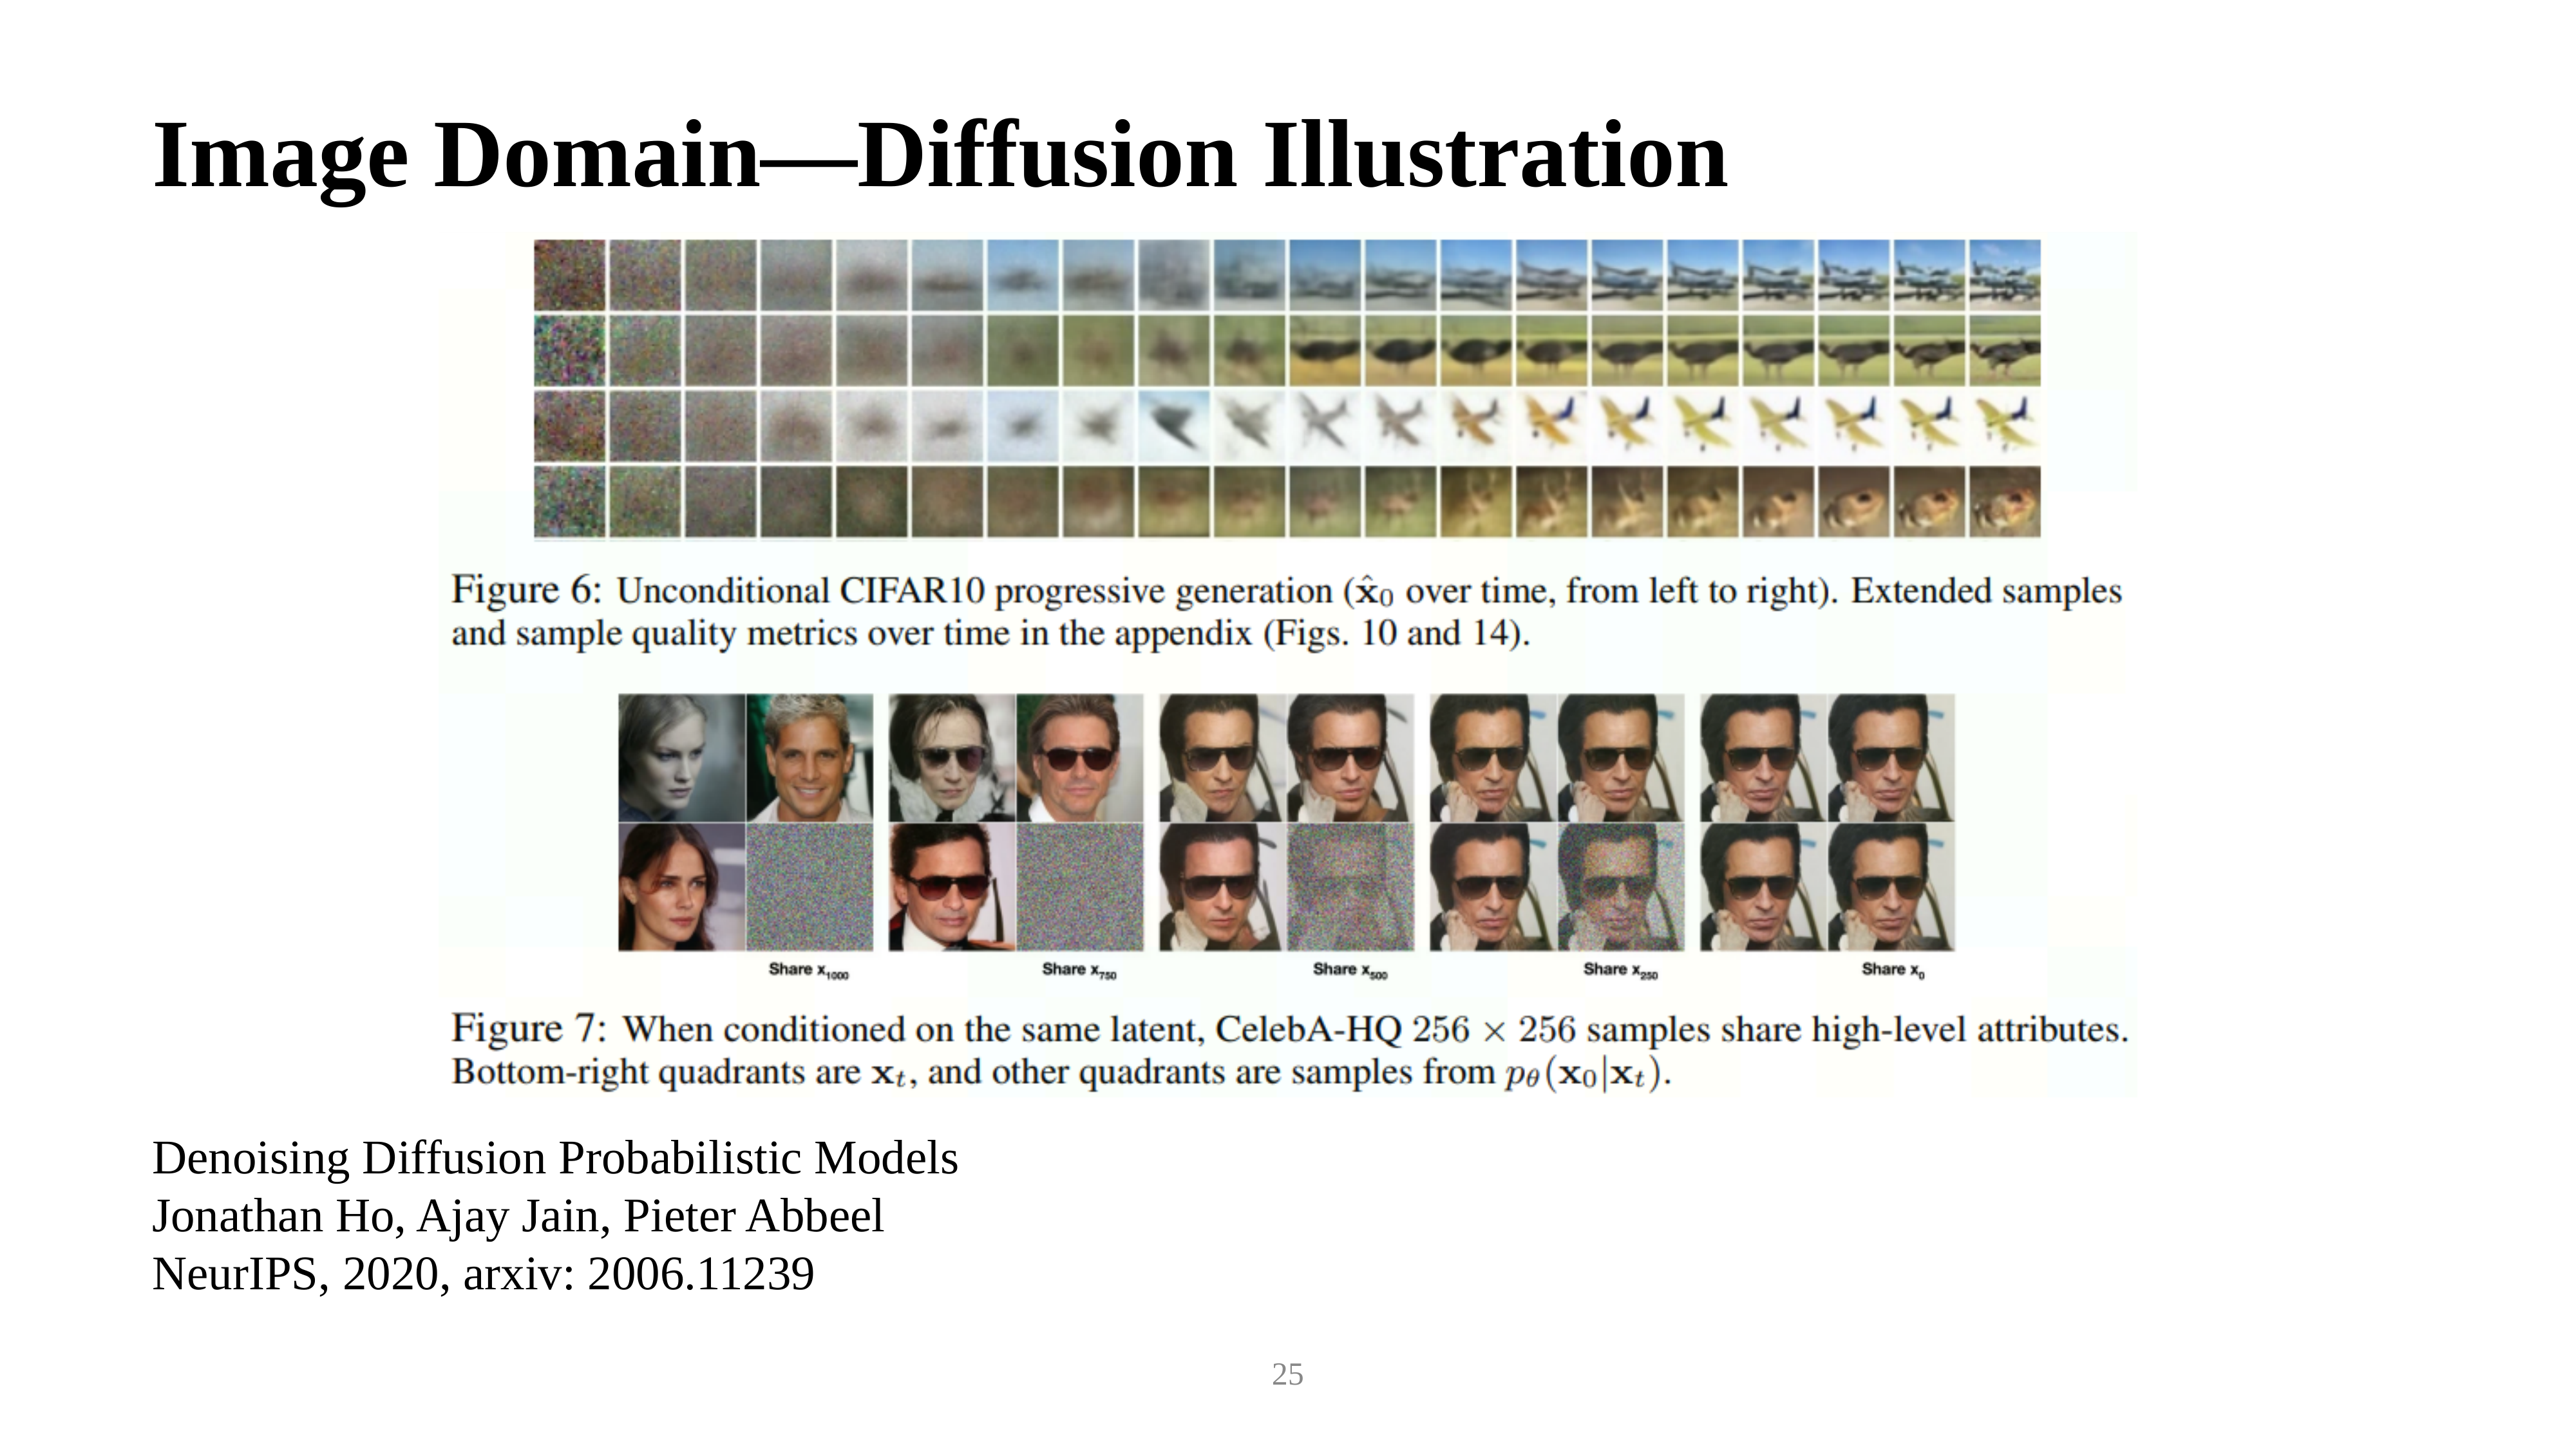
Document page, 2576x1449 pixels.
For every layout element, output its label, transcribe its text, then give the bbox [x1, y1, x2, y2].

slide_number 24 [1258, 1342, 1318, 1402]
picture [439, 231, 2137, 1097]
text_box Image Domain—Diffusion Illustration [142, 78, 2345, 232]
text_box Denoising Diffusion Probabilistic Models Jonathan Ho, Ajay Jain, Pieter Abbeel NeurIPS, 2020, arxiv: 2006.11239 [142, 1115, 2345, 1309]
